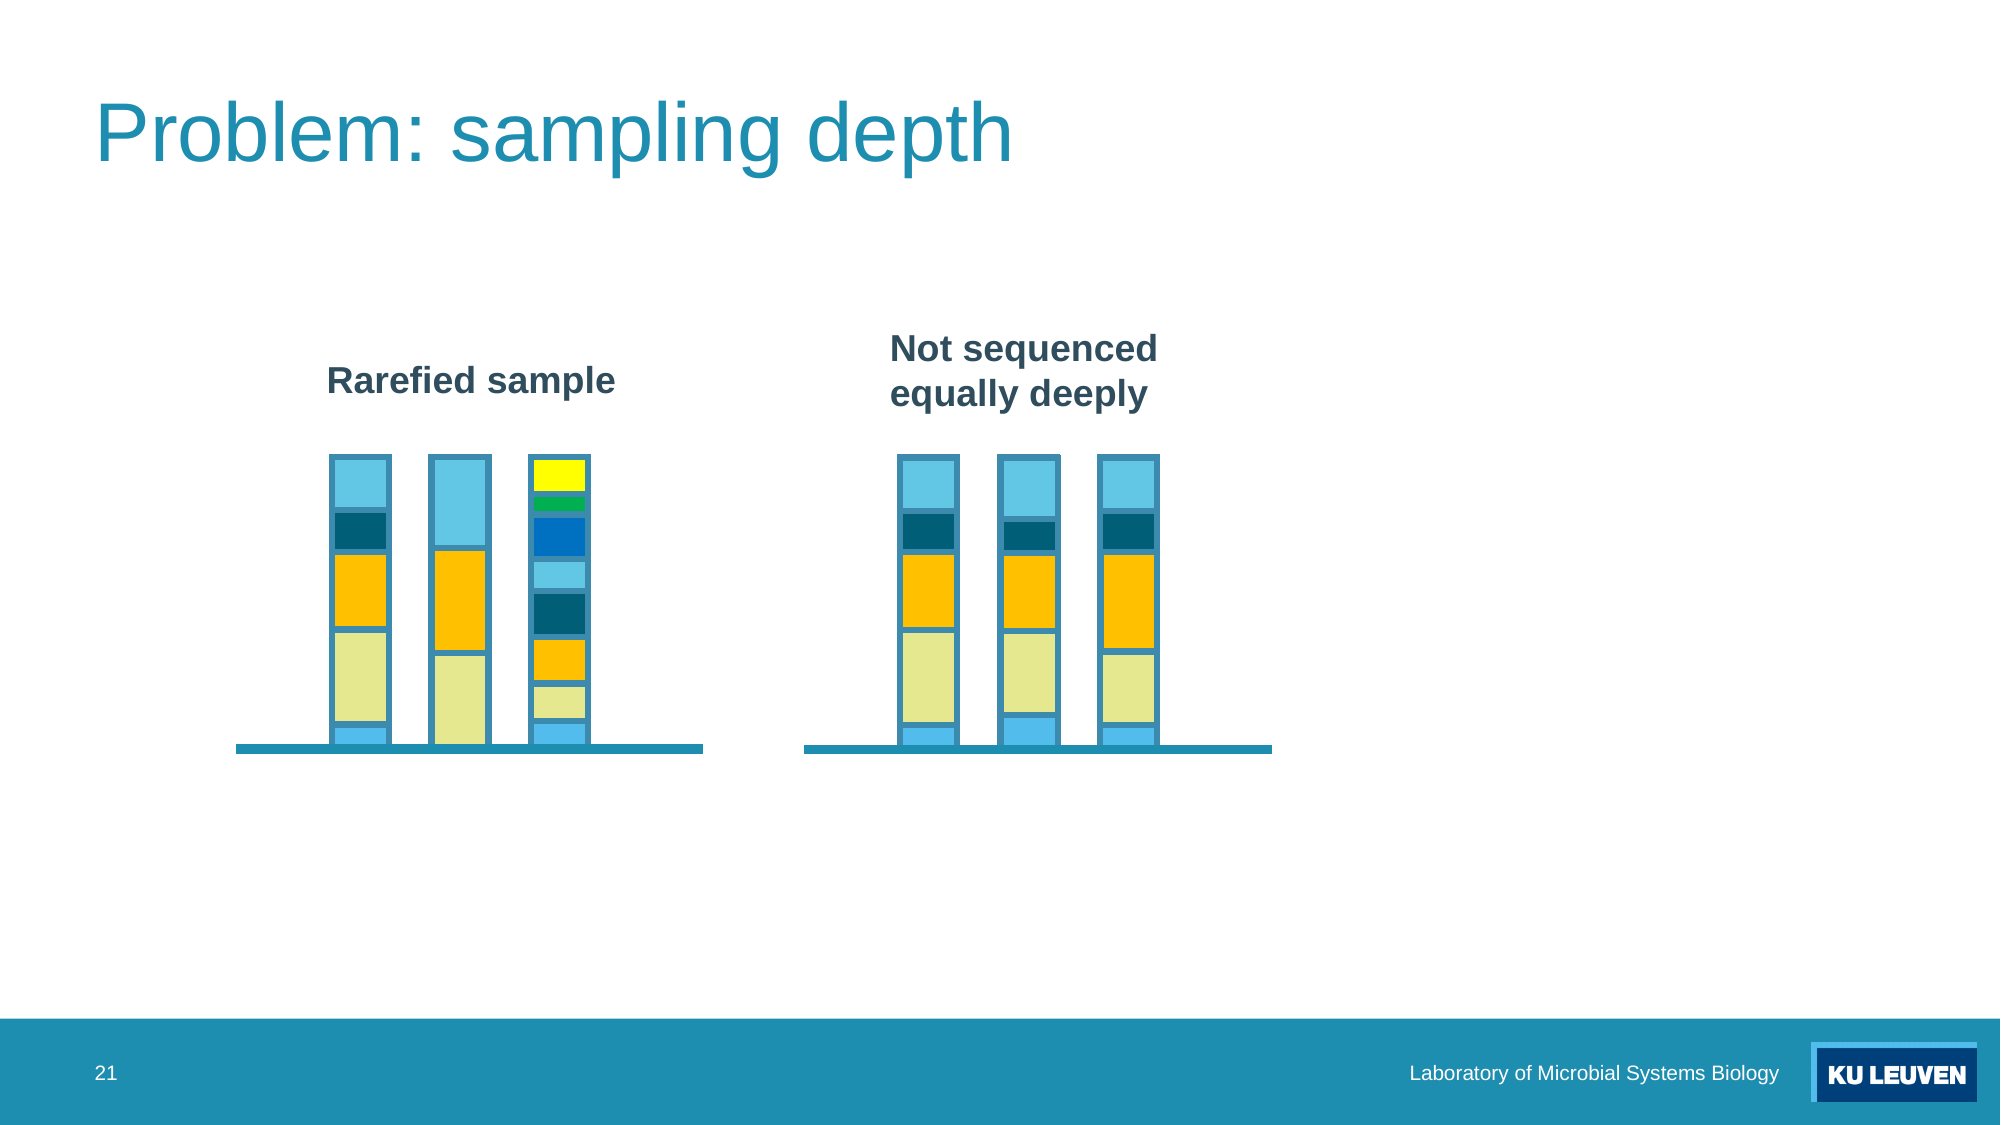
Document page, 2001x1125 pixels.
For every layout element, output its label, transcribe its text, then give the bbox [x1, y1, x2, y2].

slide_number 21 [94, 1018, 201, 1125]
picture [1811, 1042, 1977, 1102]
title Problem: sampling depth [94, 33, 1906, 223]
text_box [235, 316, 1290, 751]
footer Laboratory of Microbial Systems Biology [989, 1018, 1809, 1125]
